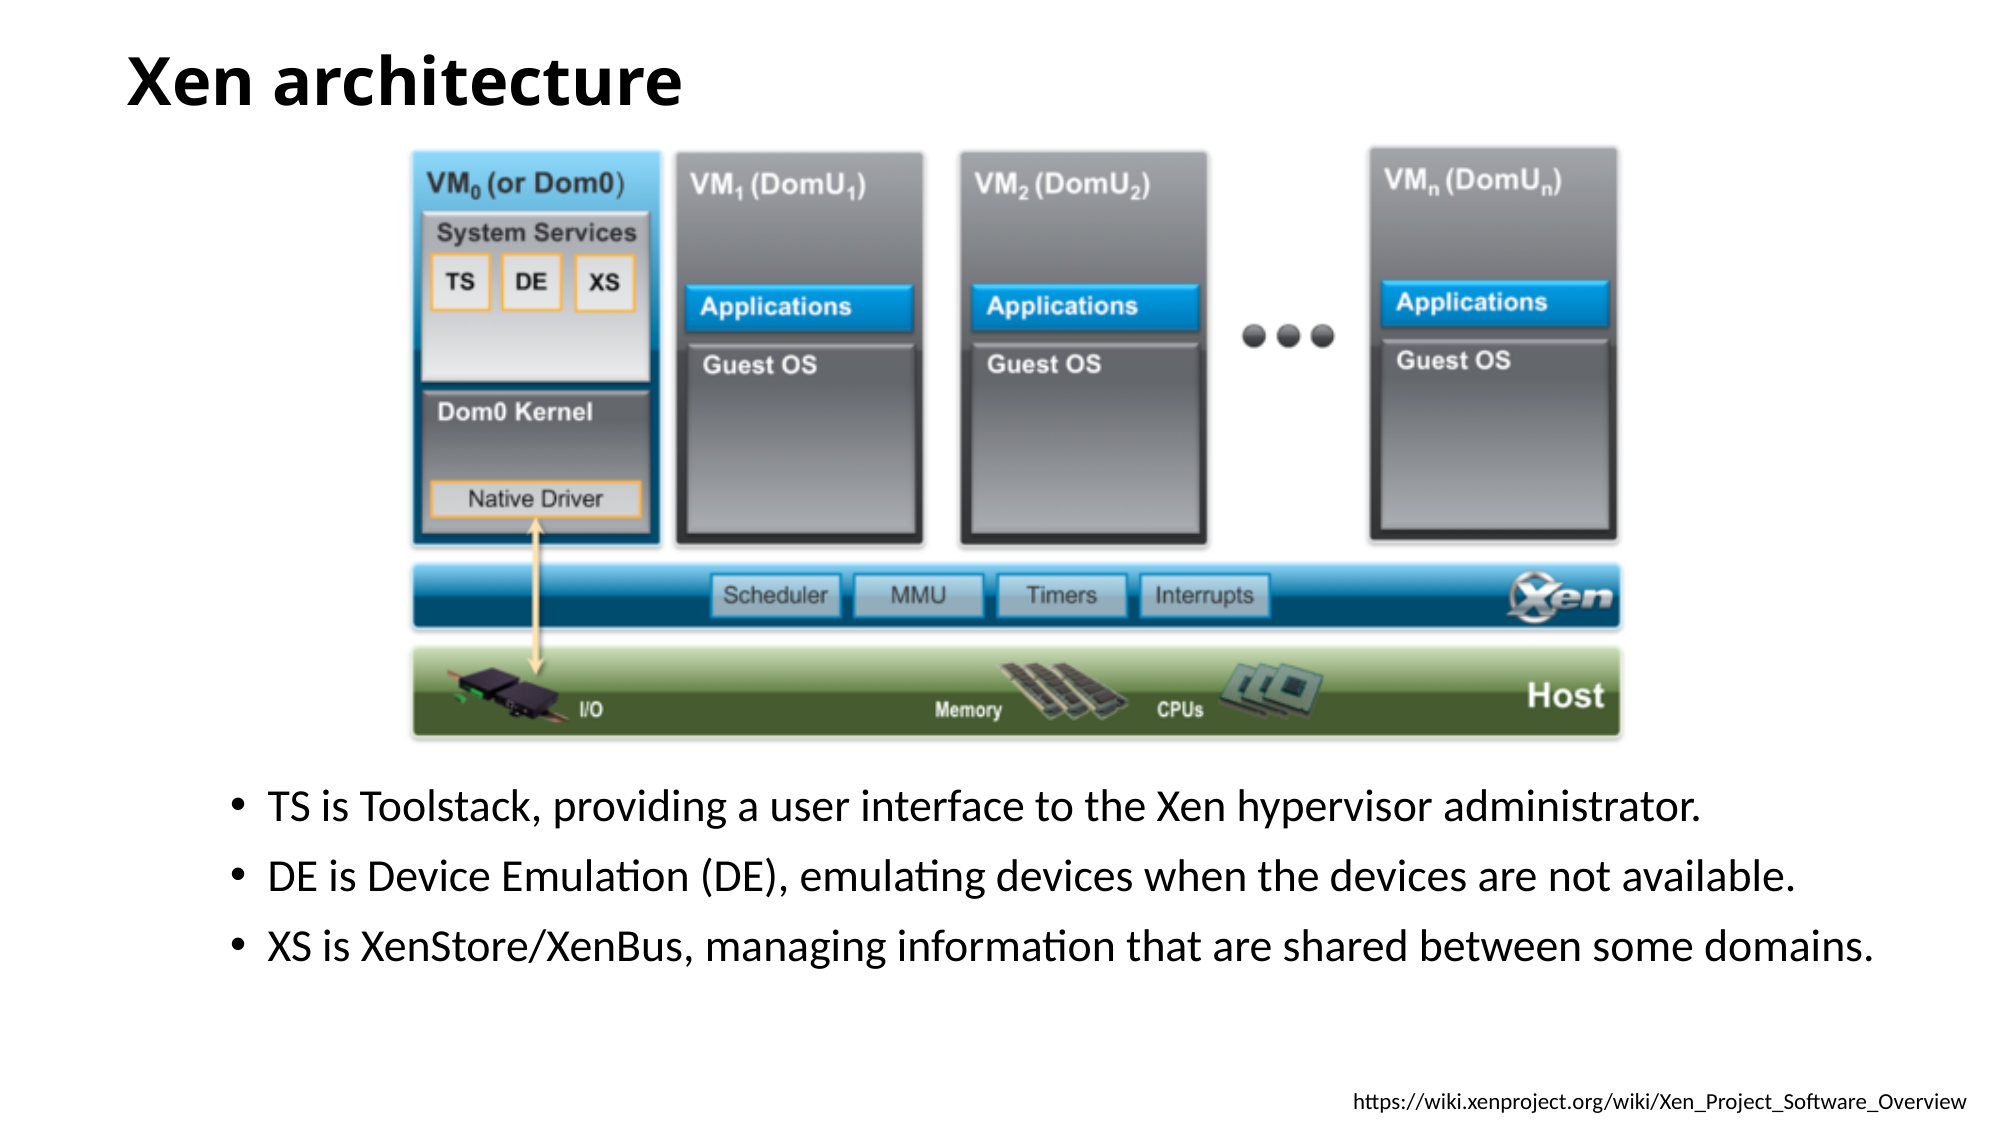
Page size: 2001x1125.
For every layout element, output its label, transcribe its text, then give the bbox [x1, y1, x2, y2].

title Xen architecture [112, 33, 1062, 135]
picture [404, 134, 1630, 749]
text_box https://wiki.xenproject.org/wiki/Xen_Project_Software_Overview [1315, 1079, 2000, 1122]
list TS is Toolstack, providing a user interface to the Xen hypervisor administrator. DE is Device Emulation (DE), emulating devices when the devices are not available. XS is XenStore/XenBus, managing information that are shared between some domains. [215, 773, 1908, 991]
